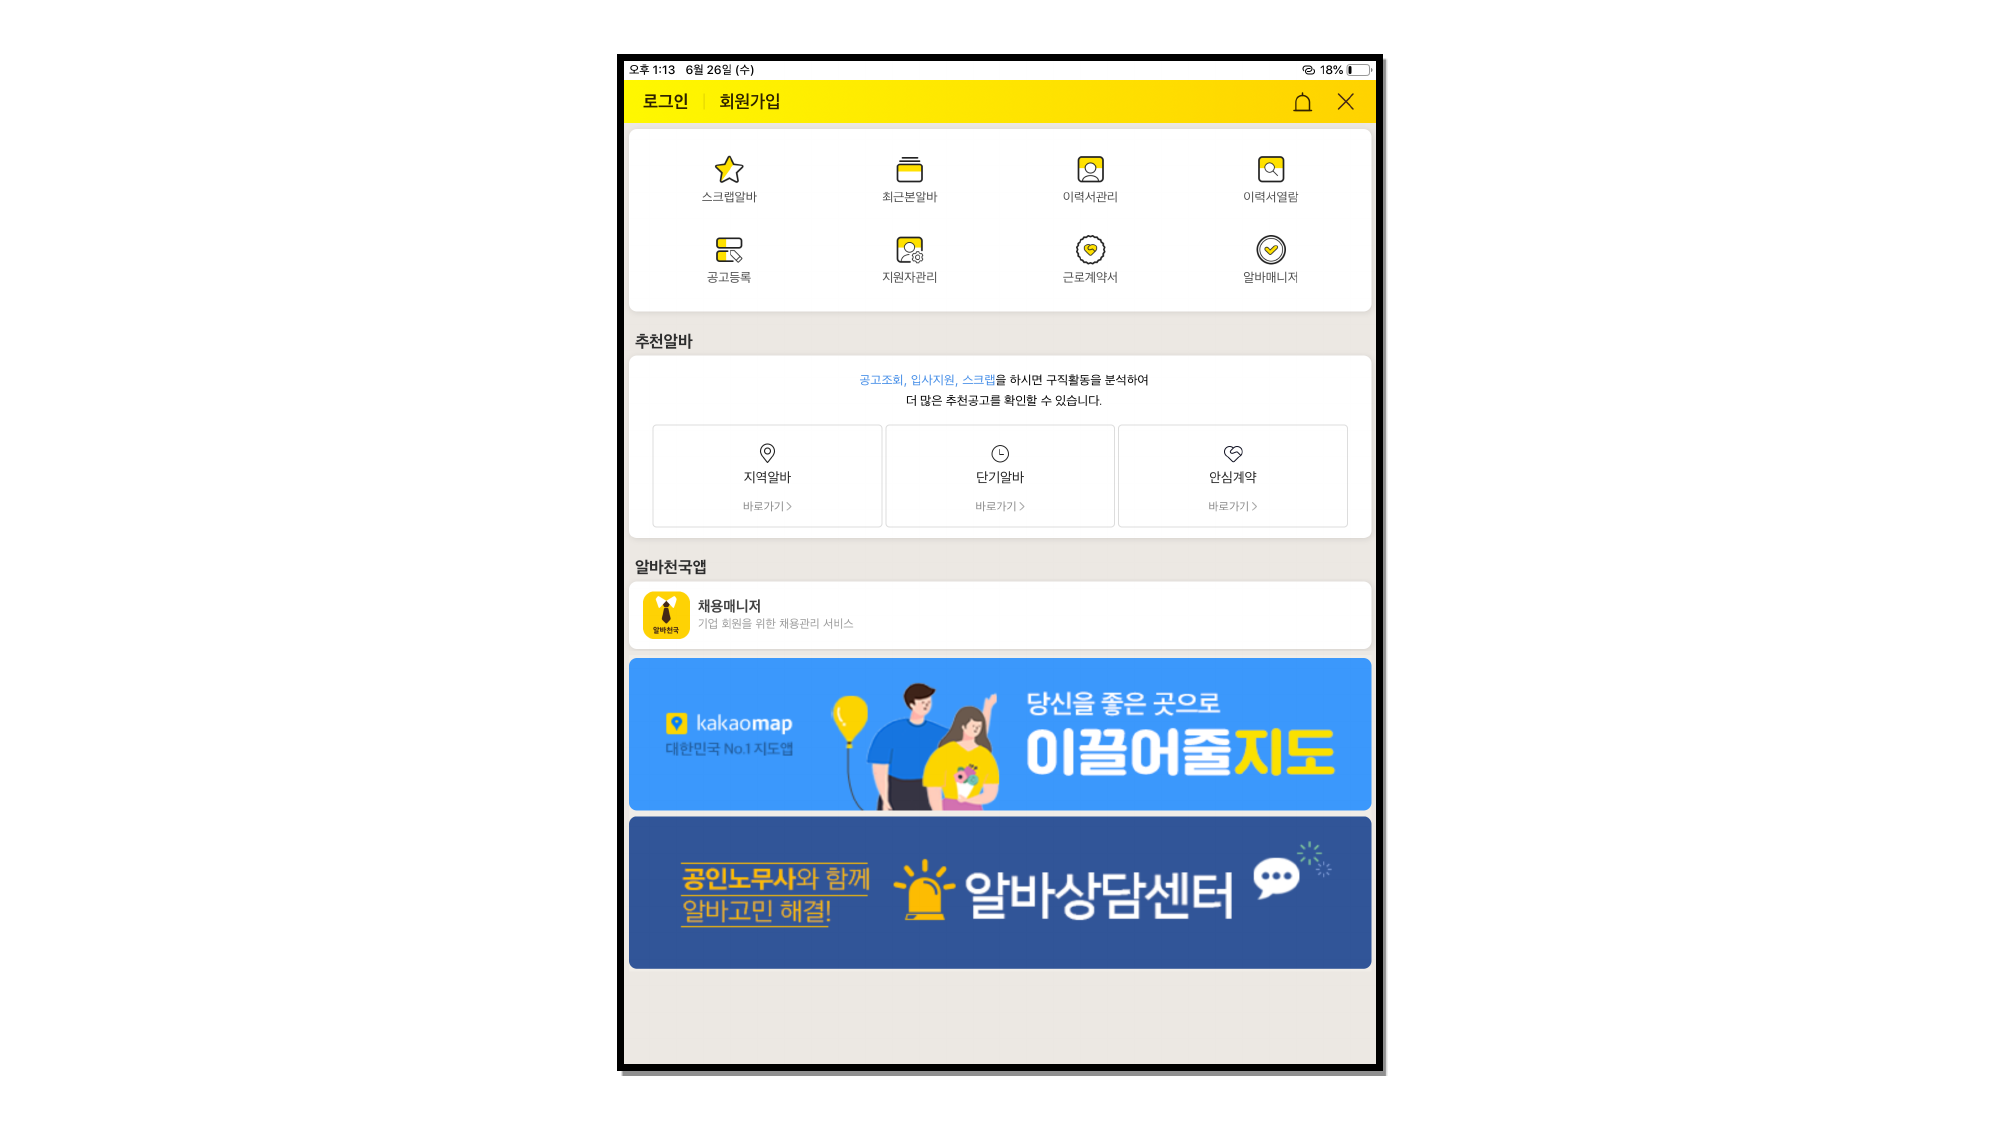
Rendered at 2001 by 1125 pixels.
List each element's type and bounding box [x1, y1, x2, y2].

picture [623, 60, 1377, 1065]
